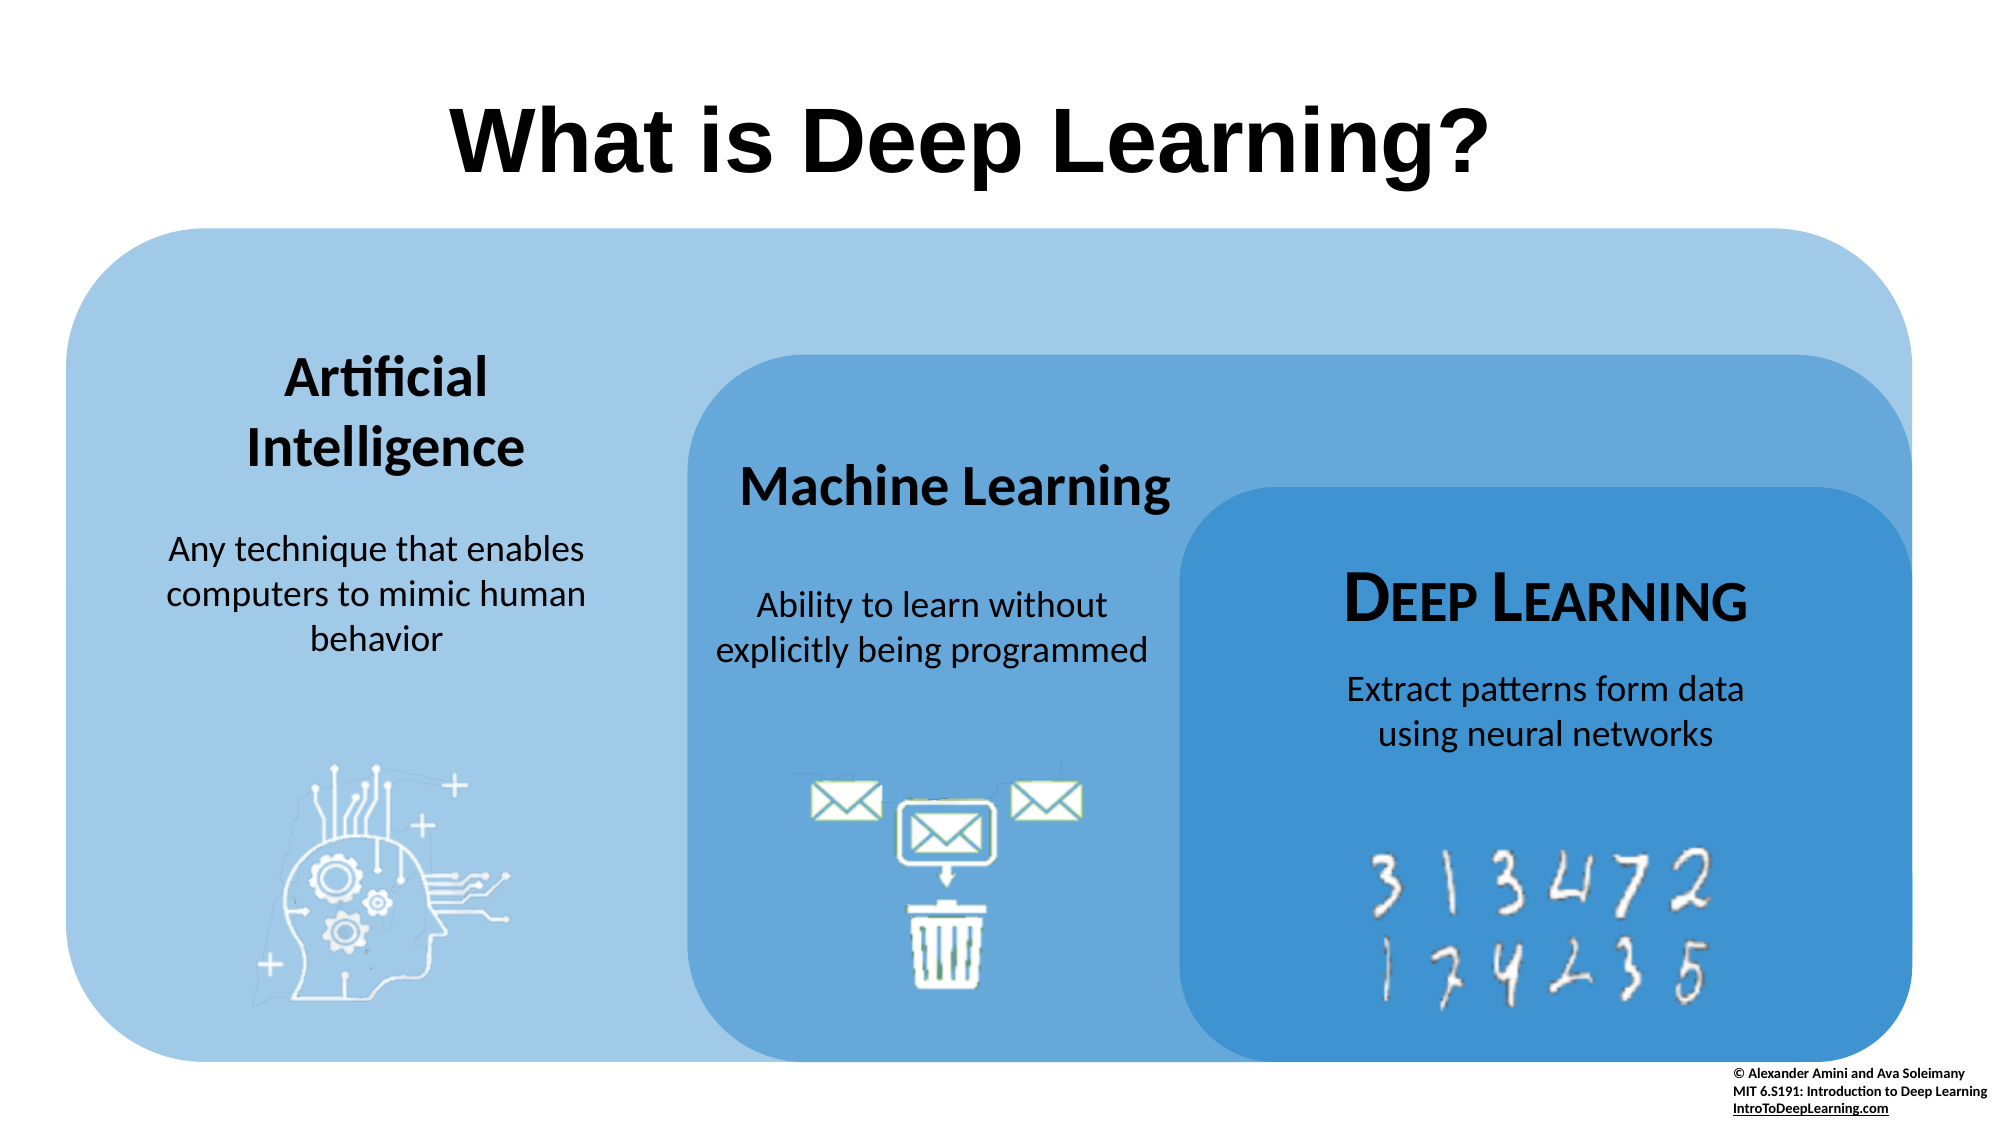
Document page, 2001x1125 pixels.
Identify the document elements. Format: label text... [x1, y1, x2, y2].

text_box Ability to learn without explicitly being programmed [694, 572, 1170, 678]
text_box [64, 244, 1914, 1064]
text_box Machine Learning [694, 439, 1216, 525]
text_box [686, 353, 1914, 1064]
text_box [1178, 486, 1914, 1064]
picture [1342, 812, 1750, 1033]
text_box Extract patterns form data using neural networks [1312, 656, 1779, 761]
picture [210, 722, 562, 1029]
text_box Any technique that enables computers to mimic human behavior [86, 516, 668, 667]
picture [787, 759, 1107, 1016]
text_box Artificial Intelligence [148, 330, 625, 486]
title What is Deep Learning?? [137, 33, 1863, 252]
text_box DEEP LEARNING [1317, 539, 1775, 644]
